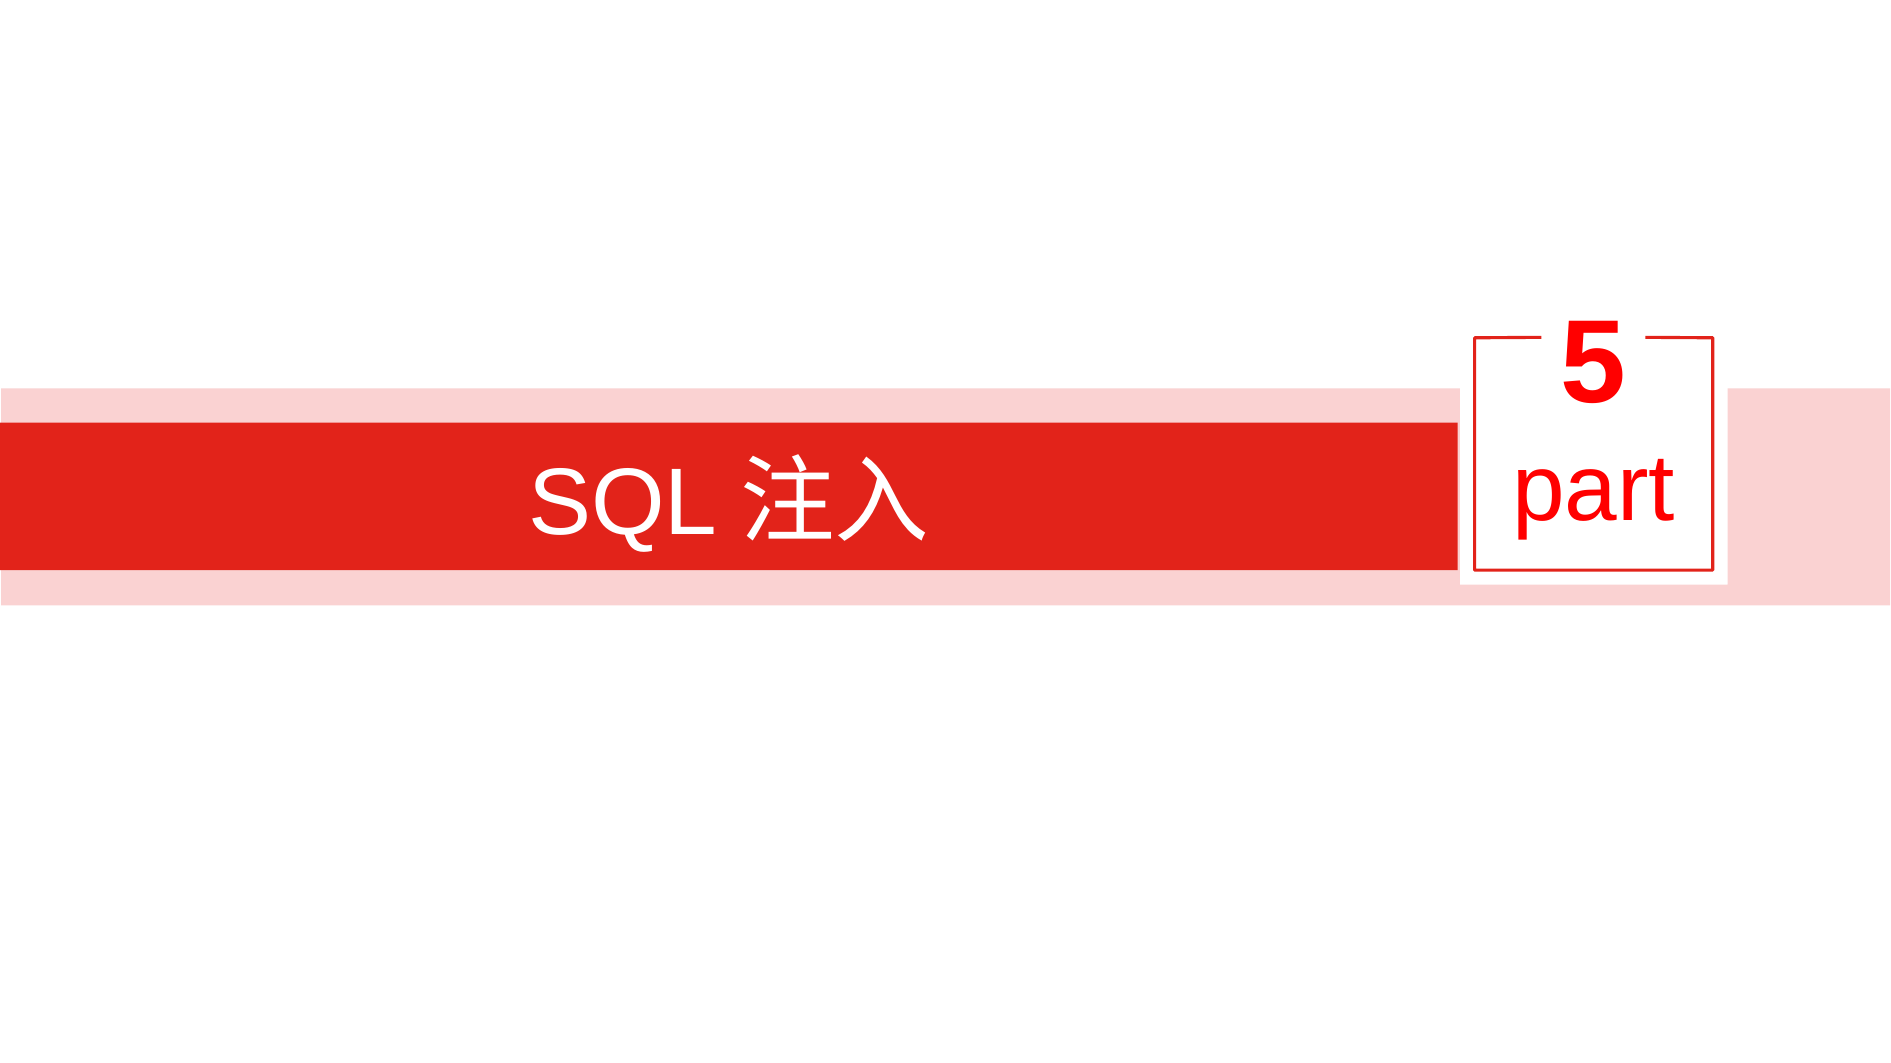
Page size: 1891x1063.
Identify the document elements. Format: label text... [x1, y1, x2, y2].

text_box 5 part [1472, 335, 1715, 573]
text_box [0, 386, 1891, 607]
text_box SQL注入 [0, 421, 1460, 572]
